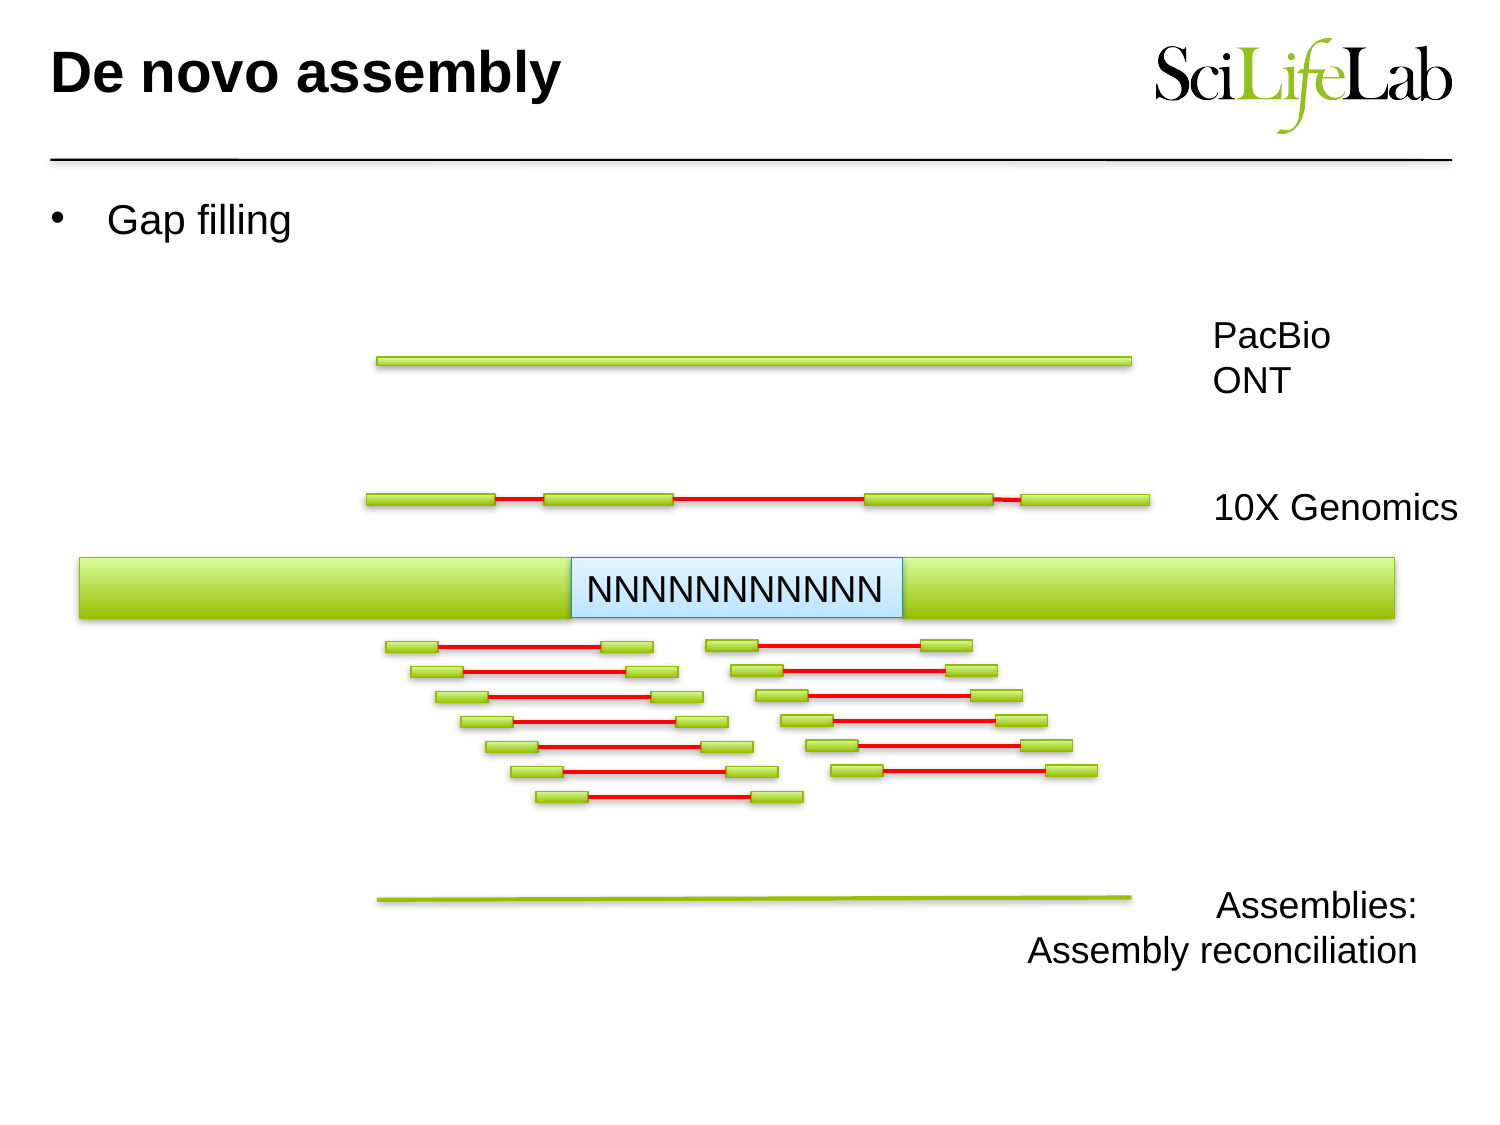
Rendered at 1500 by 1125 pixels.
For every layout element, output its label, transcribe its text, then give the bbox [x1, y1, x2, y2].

text_box Assemblies: Assembly reconciliation [1012, 873, 1433, 979]
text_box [805, 739, 1073, 752]
text_box PacBio ONT [1197, 303, 1347, 409]
picture [1156, 38, 1452, 134]
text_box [366, 493, 1150, 506]
text_box [79, 557, 568, 619]
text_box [730, 664, 998, 677]
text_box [435, 691, 704, 703]
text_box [830, 764, 1098, 777]
text_box [376, 356, 1132, 366]
title De novo assembly [50, 34, 1142, 128]
text_box [905, 557, 1395, 619]
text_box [385, 641, 654, 653]
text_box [485, 741, 754, 753]
text_box NNNNNNNNNNN [571, 557, 903, 618]
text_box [705, 639, 973, 652]
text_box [535, 791, 804, 803]
text_box 10X Genomics [1198, 475, 1474, 536]
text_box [780, 714, 1048, 727]
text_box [755, 689, 1023, 702]
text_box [510, 766, 779, 778]
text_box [460, 716, 729, 728]
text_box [410, 666, 679, 678]
list Gap filling [50, 192, 1452, 1005]
